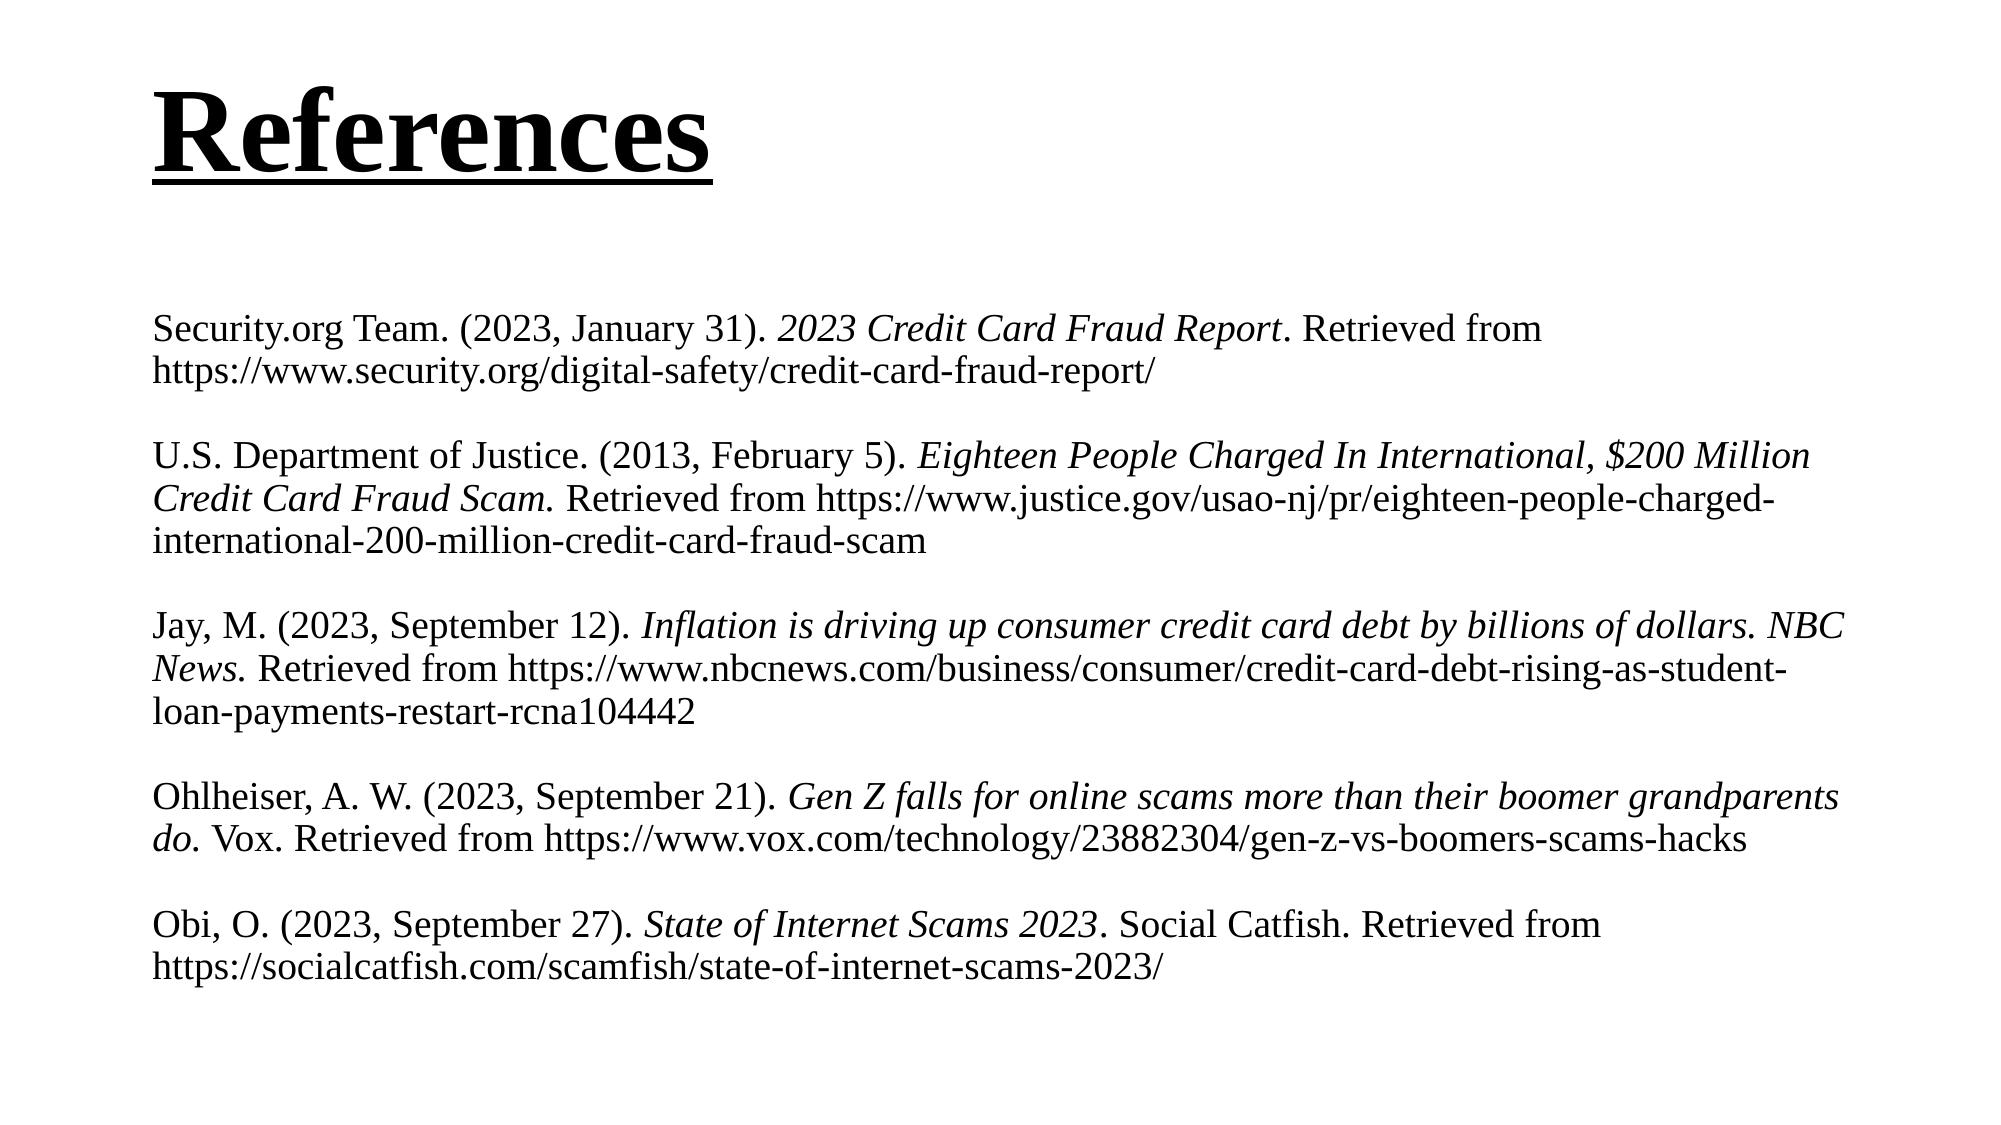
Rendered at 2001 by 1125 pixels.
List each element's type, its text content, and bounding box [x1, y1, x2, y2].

title References [137, 59, 1863, 278]
list Security.org Team. (2023, January 31). 2023 Credit Card Fraud Report. Retrieved from https://www.security.org/digital-safety/credit-card-fraud-report/ U.S. Department of Justice. (2013, February 5). Eighteen People Charged In International, $200 Million Credit Card Fraud Scam. Retrieved from https://www.justice.gov/usao-nj/pr/eighteen-people-charged-international-200-million-credit-card-fraud-scam Jay, M. (2023, September 12). Inflation is driving up consumer credit card debt by billions of dollars. NBC News. Retrieved from https://www.nbcnews.com/business/consumer/credit-card-debt-rising-as-student-loan-payments-restart-rcna104442 Ohlheiser, A. W. (2023, September 21). Gen Z falls for online scams more than their boomer grandparents do. Vox. Retrieved from https://www.vox.com/technology/23882304/gen-z-vs-boomers-scams-hacks Obi, O. (2023, September 27). State of Internet Scams 2023. Social Catfish. Retrieved from https://socialcatfish.com/scamfish/state-of-internet-scams-2023/ [137, 299, 1863, 1014]
